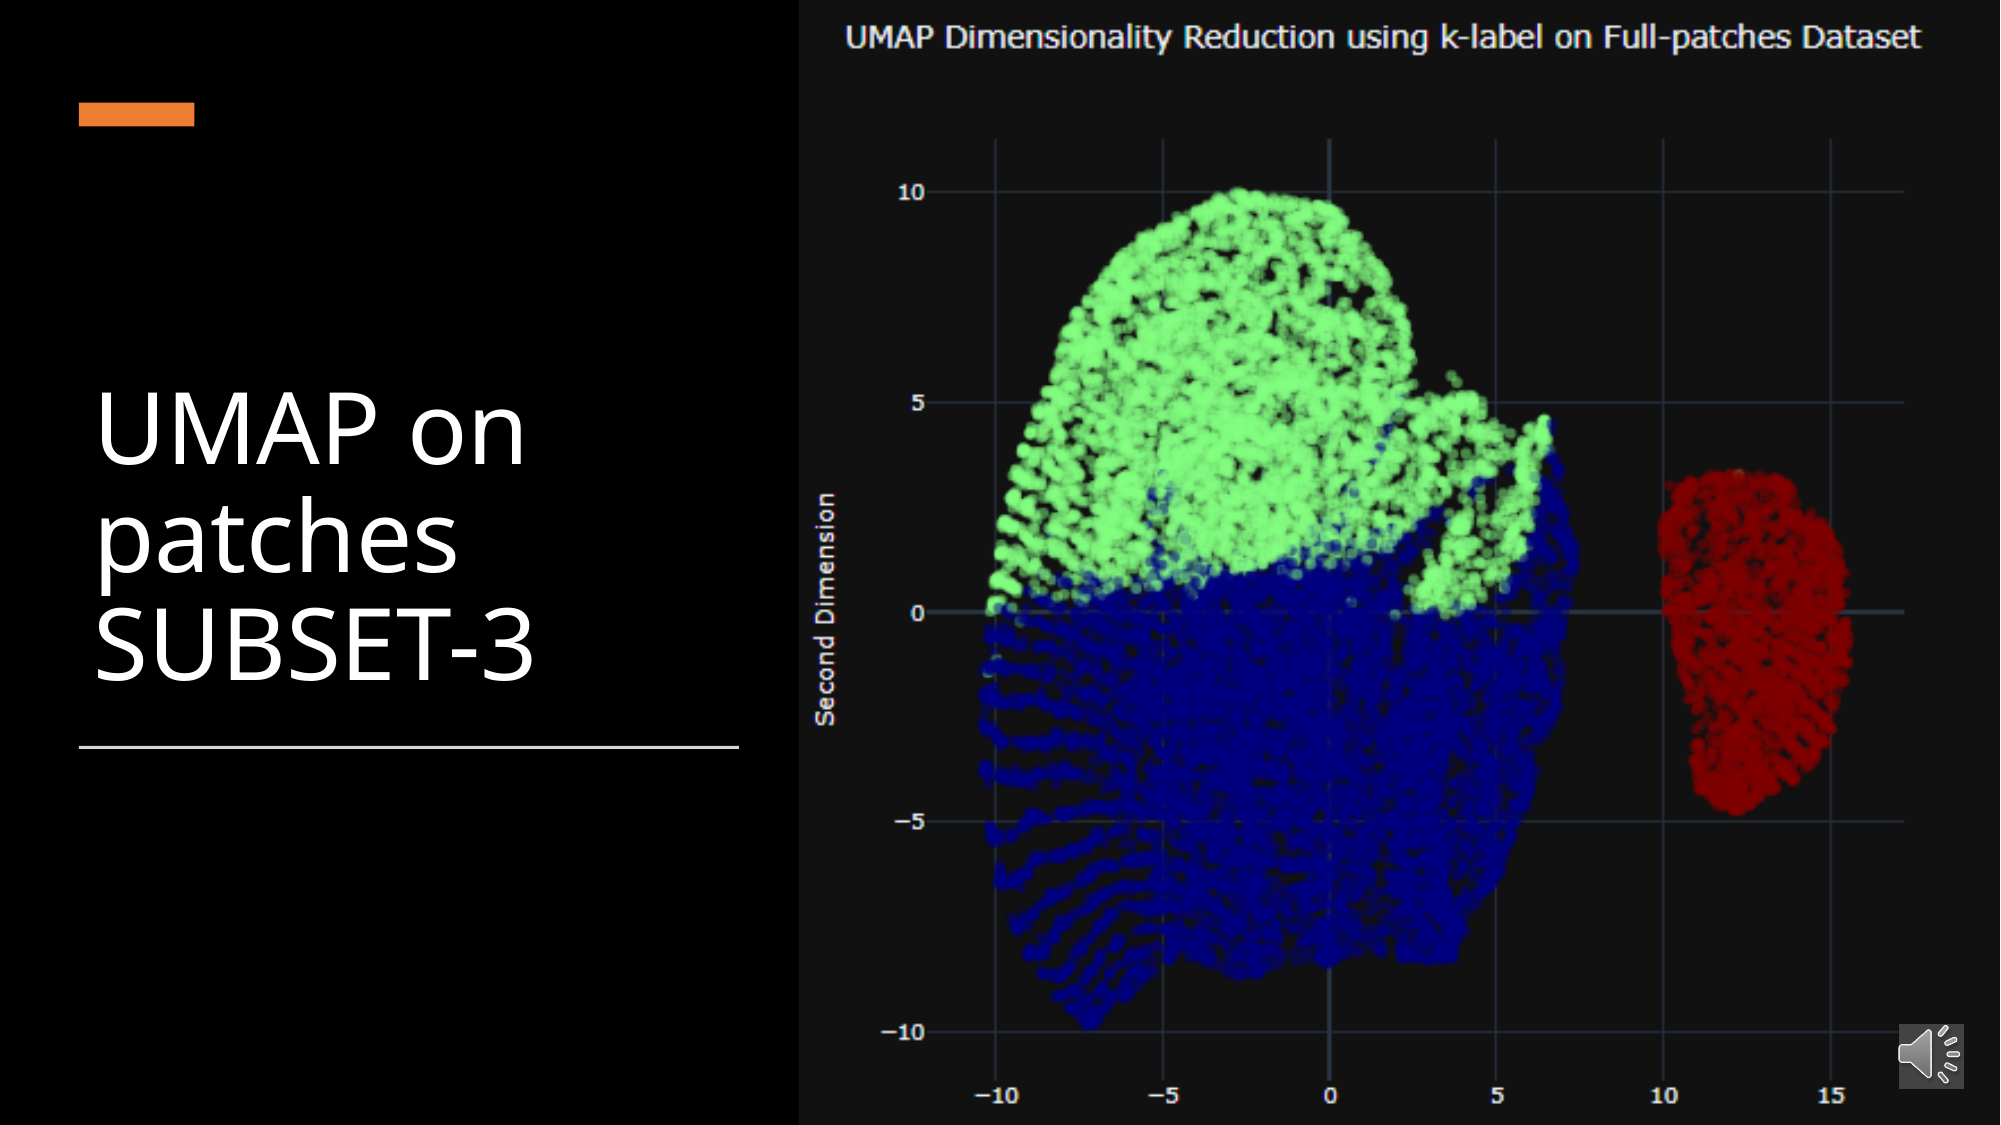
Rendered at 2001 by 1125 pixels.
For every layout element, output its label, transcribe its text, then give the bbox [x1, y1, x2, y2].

picture [1897, 1022, 1965, 1090]
title UMAP on patches SUBSET-3 [78, 184, 739, 710]
text_box [78, 745, 740, 750]
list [798, 0, 2000, 1125]
text_box [0, 0, 798, 1125]
text_box [78, 102, 195, 128]
